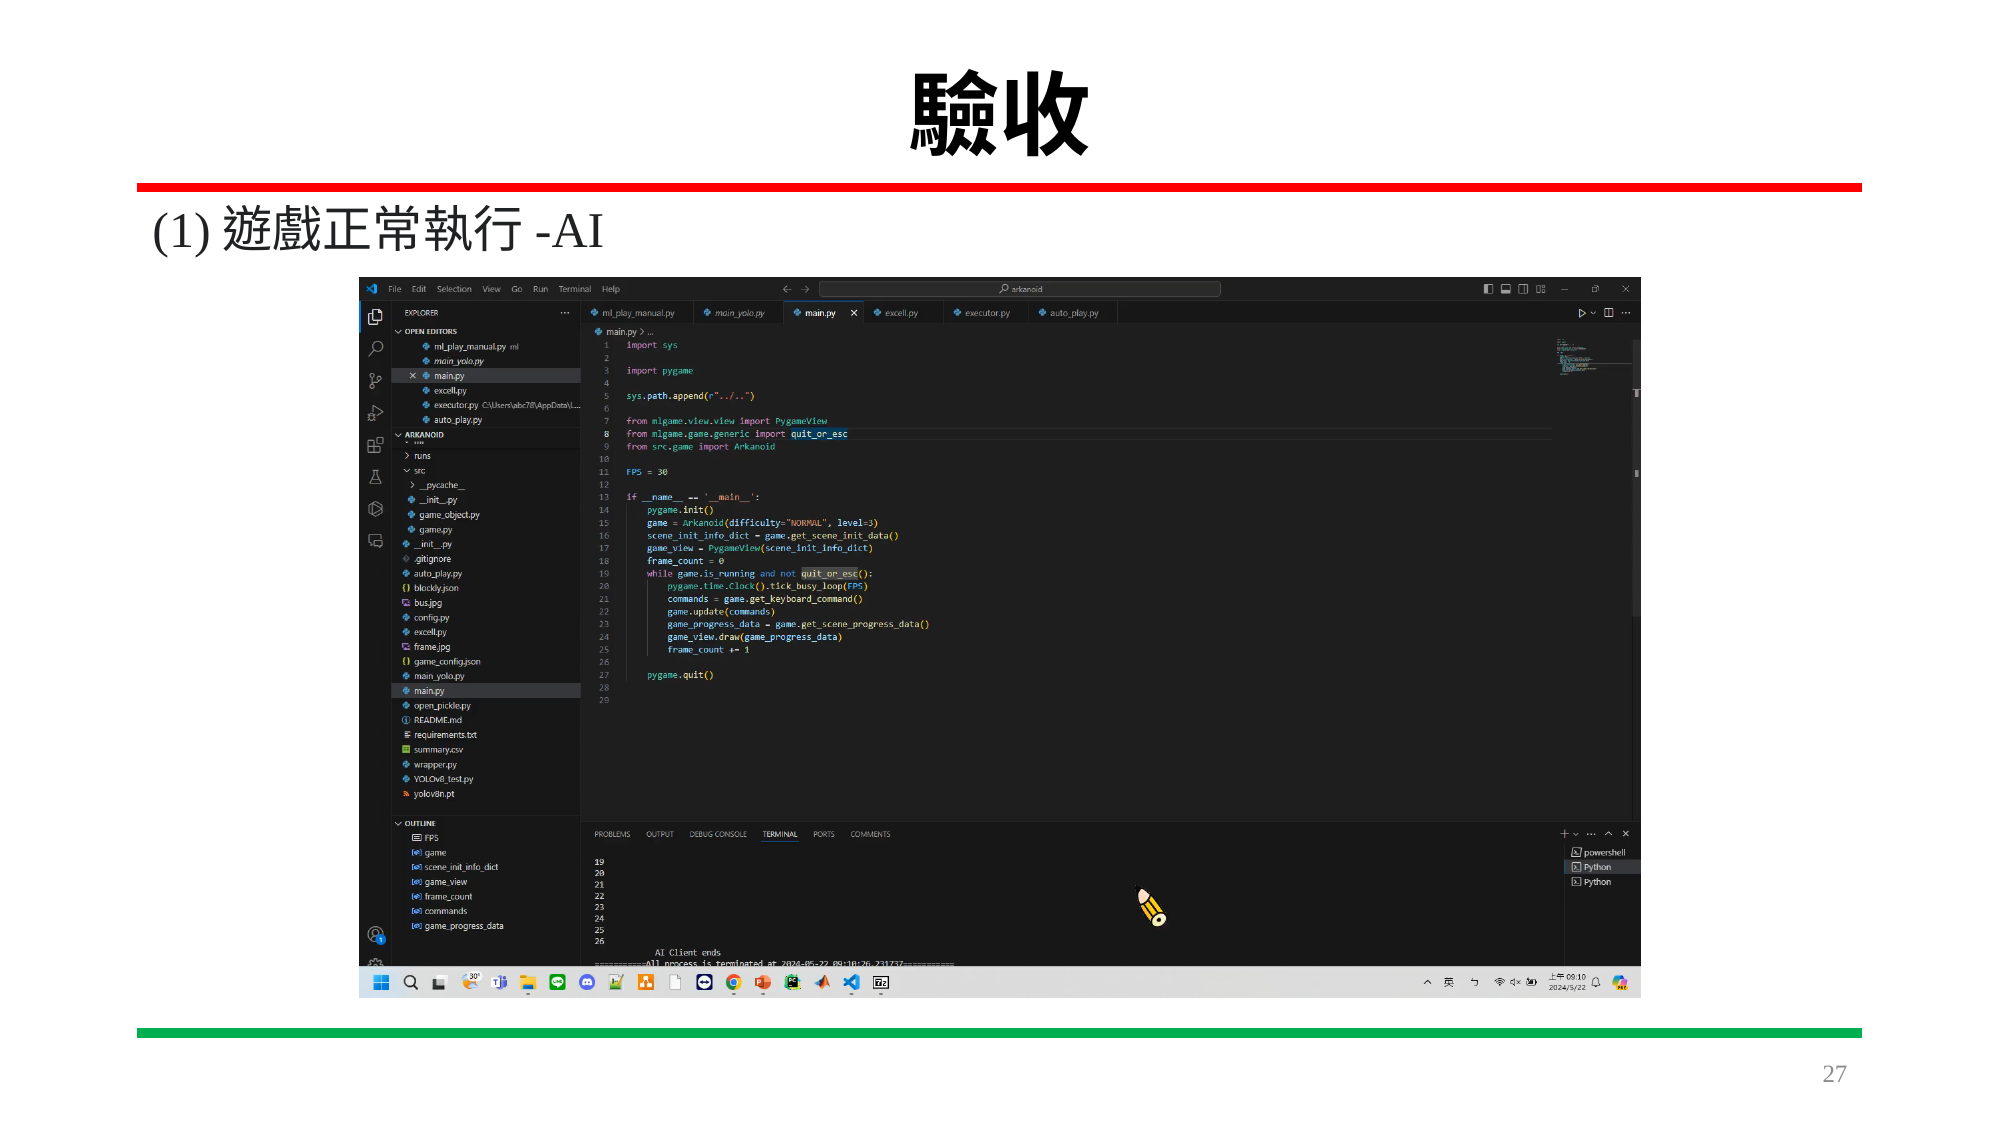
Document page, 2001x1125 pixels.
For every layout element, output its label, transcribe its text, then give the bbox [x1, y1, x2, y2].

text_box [358, 276, 1642, 999]
title 驗收 [137, 59, 1863, 178]
slide_number 27 [1412, 1042, 1863, 1103]
list (1)遊戲正常執行-AI [137, 197, 1863, 1024]
